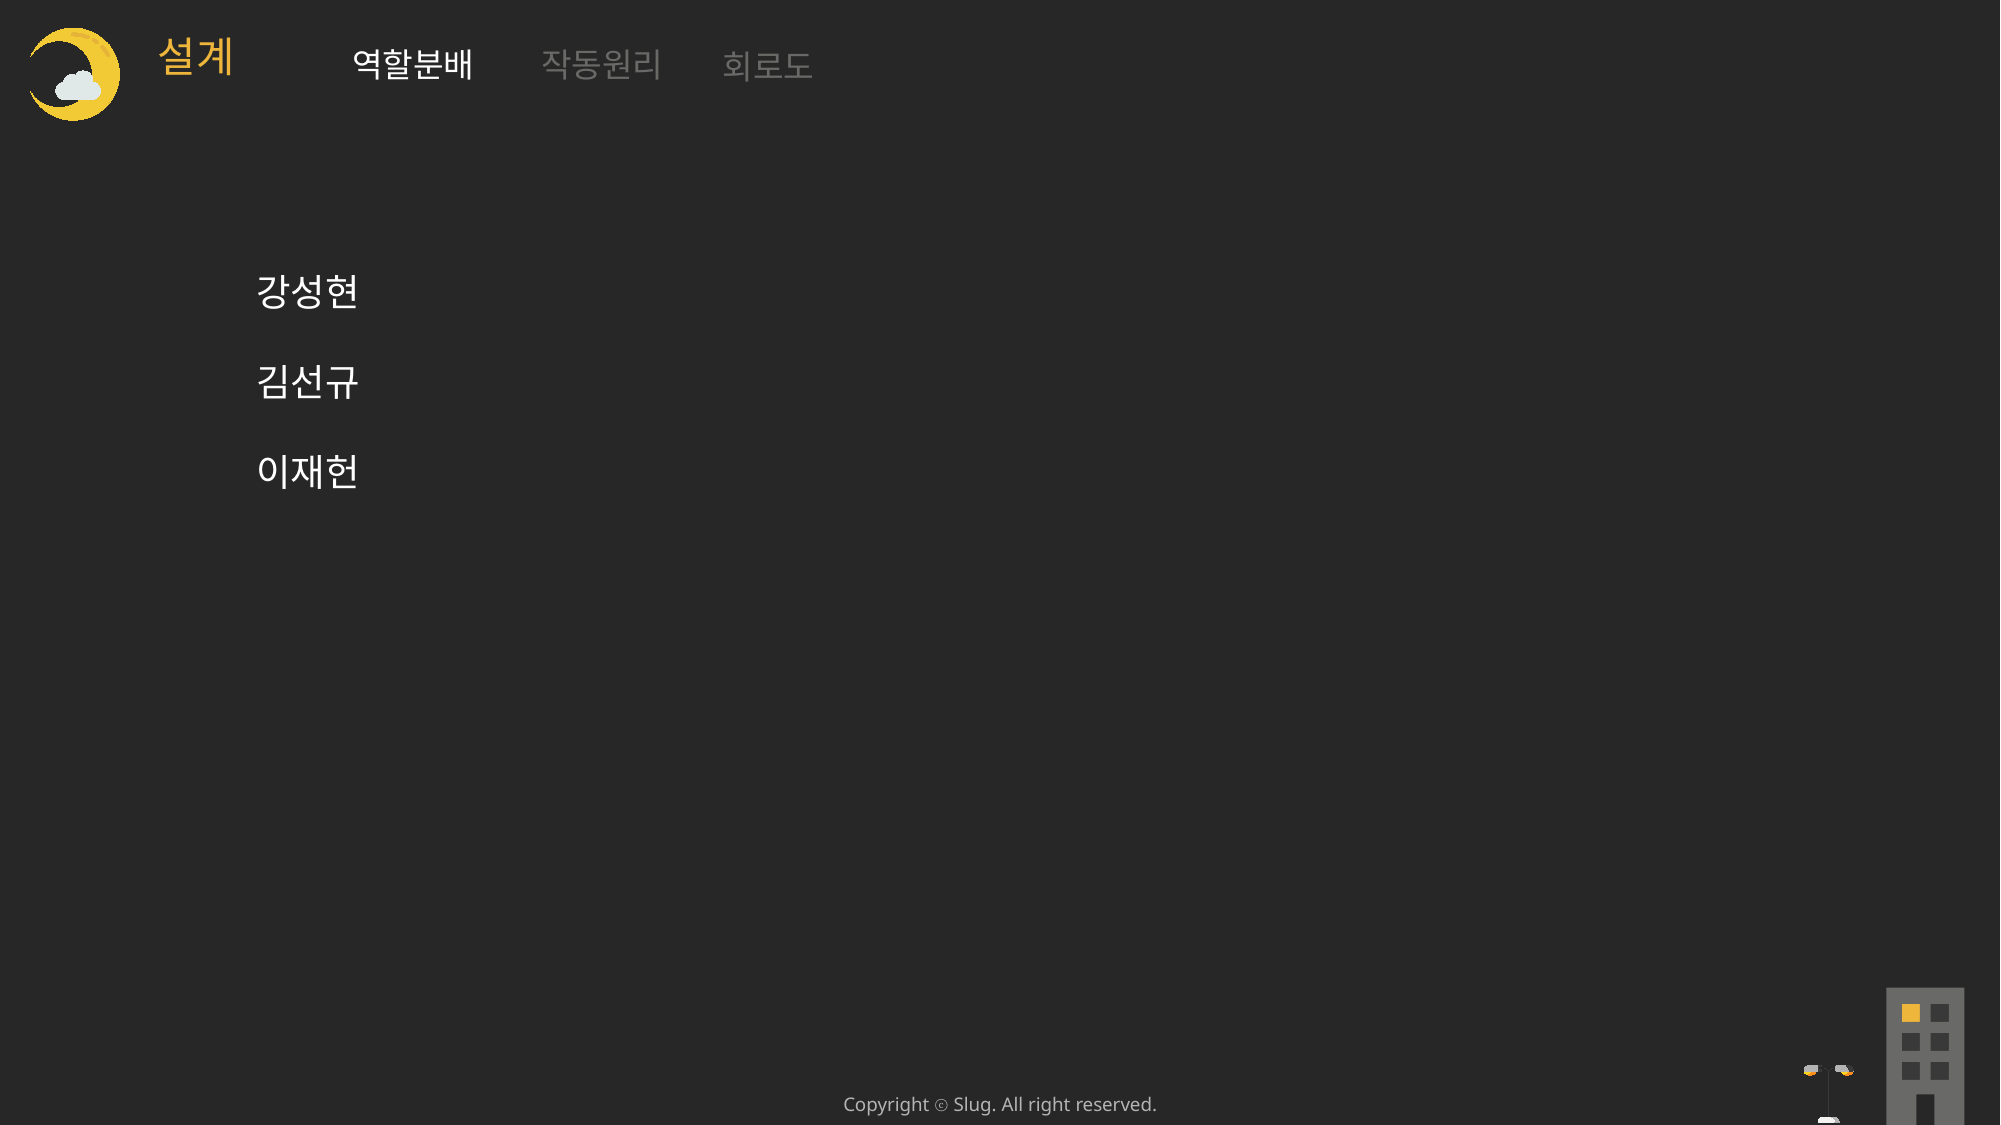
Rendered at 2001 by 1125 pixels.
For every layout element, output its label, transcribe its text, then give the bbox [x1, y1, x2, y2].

text_box 강성현 김선규 이재헌 [241, 261, 1062, 502]
text_box 설계 [143, 23, 437, 89]
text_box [1886, 987, 1965, 1125]
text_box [30, 28, 120, 121]
text_box 작동원리 [526, 36, 709, 92]
text_box Copyright ⓒ Slug. All right reserved. [799, 1084, 1201, 1123]
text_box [1804, 1065, 1854, 1123]
text_box 역할분배 [337, 36, 520, 92]
text_box 회로도 [708, 38, 891, 94]
